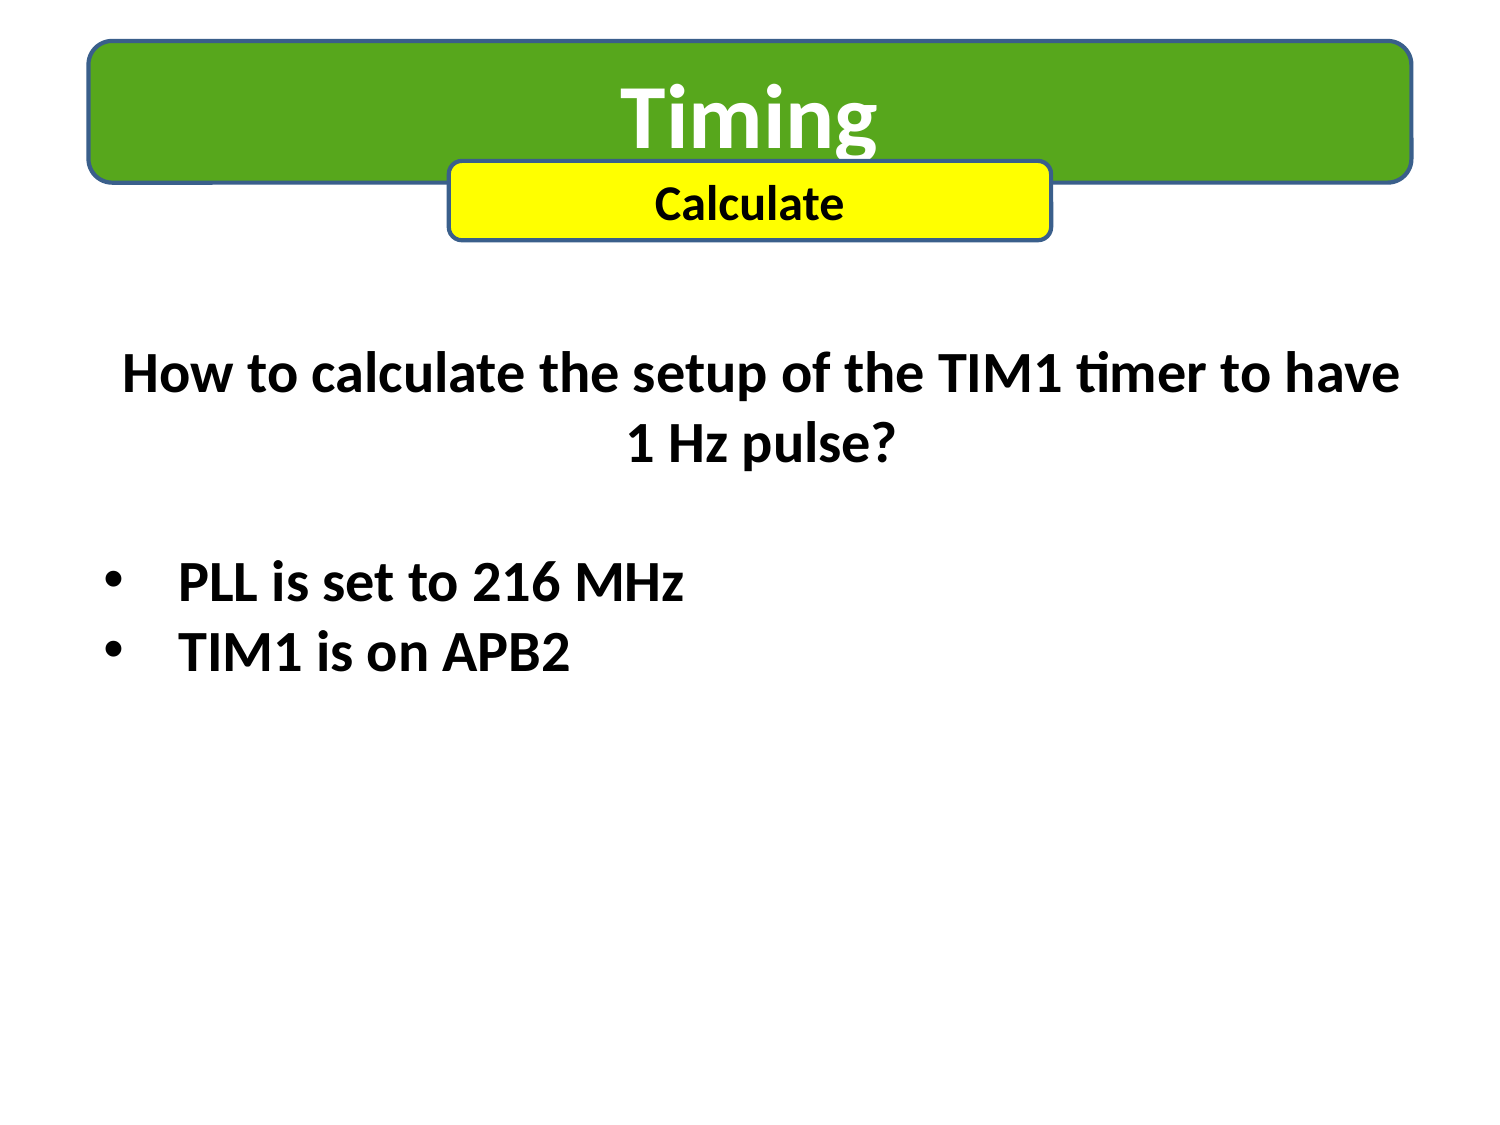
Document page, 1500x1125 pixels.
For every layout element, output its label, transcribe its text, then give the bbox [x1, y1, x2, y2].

text_box Timing [86, 38, 1414, 185]
text_box How to calculate the setup of the TIM1 timer to have 1 Hz pulse? PLL is set to 216 MHz TIM1 is on APB2 [88, 326, 1436, 691]
text_box Calculate [446, 158, 1054, 243]
